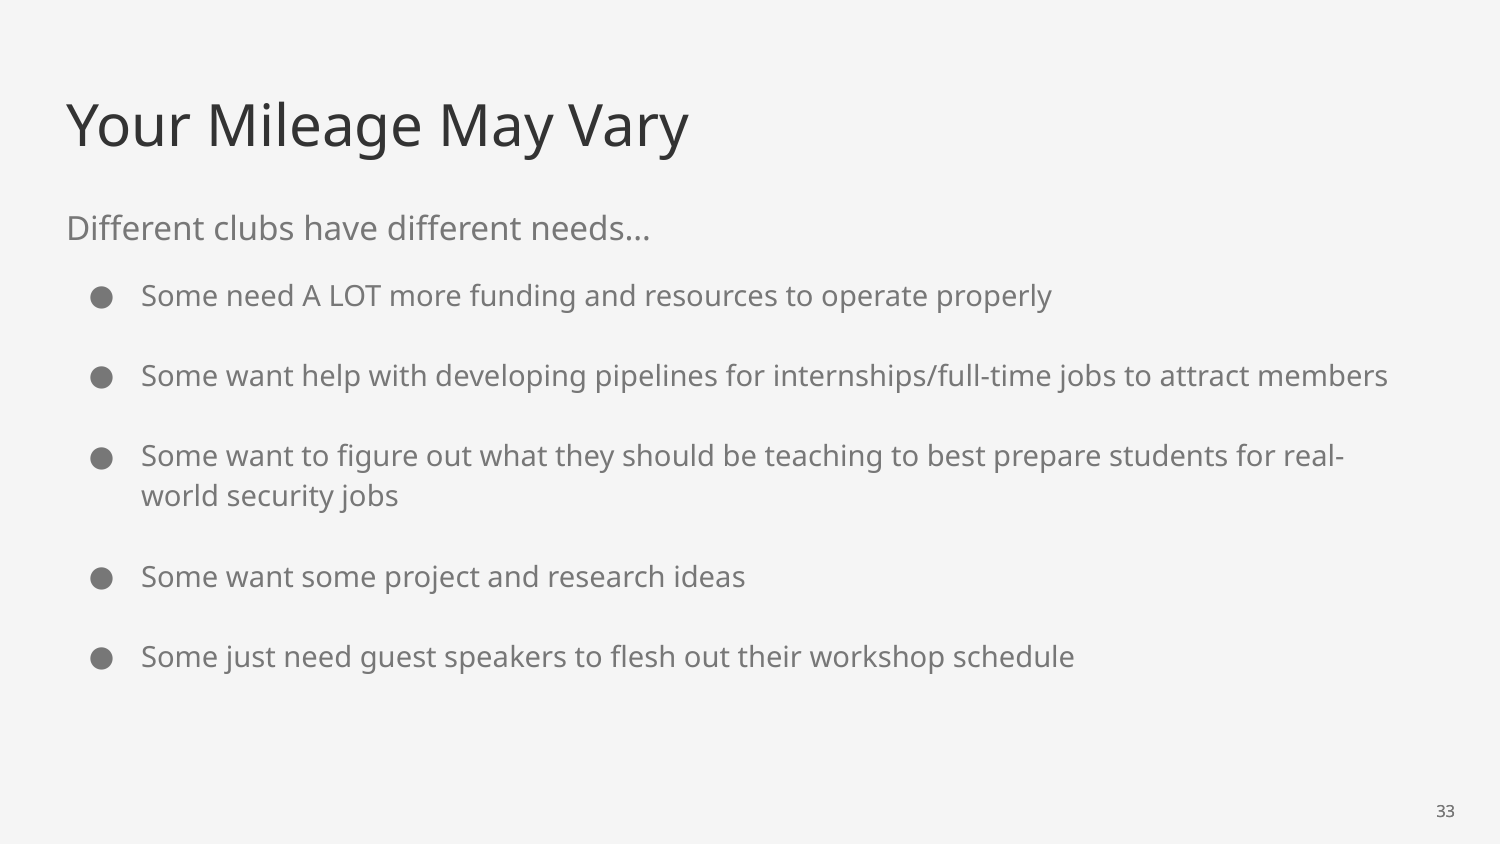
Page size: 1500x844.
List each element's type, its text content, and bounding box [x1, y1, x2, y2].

slide_number ‹#› [1415, 790, 1477, 835]
title Your Mileage May Vary [51, 72, 1449, 167]
list Different clubs have different needs… Some need A LOT more funding and resources to operate properly Some want help with developing pipelines for internships/full-time jobs to attract members Some want to figure out what they should be teaching to best prepare students for real-world security jobs Some want some project and research ideas Some just need guest speakers to flesh out their workshop schedule [51, 185, 1415, 747]
